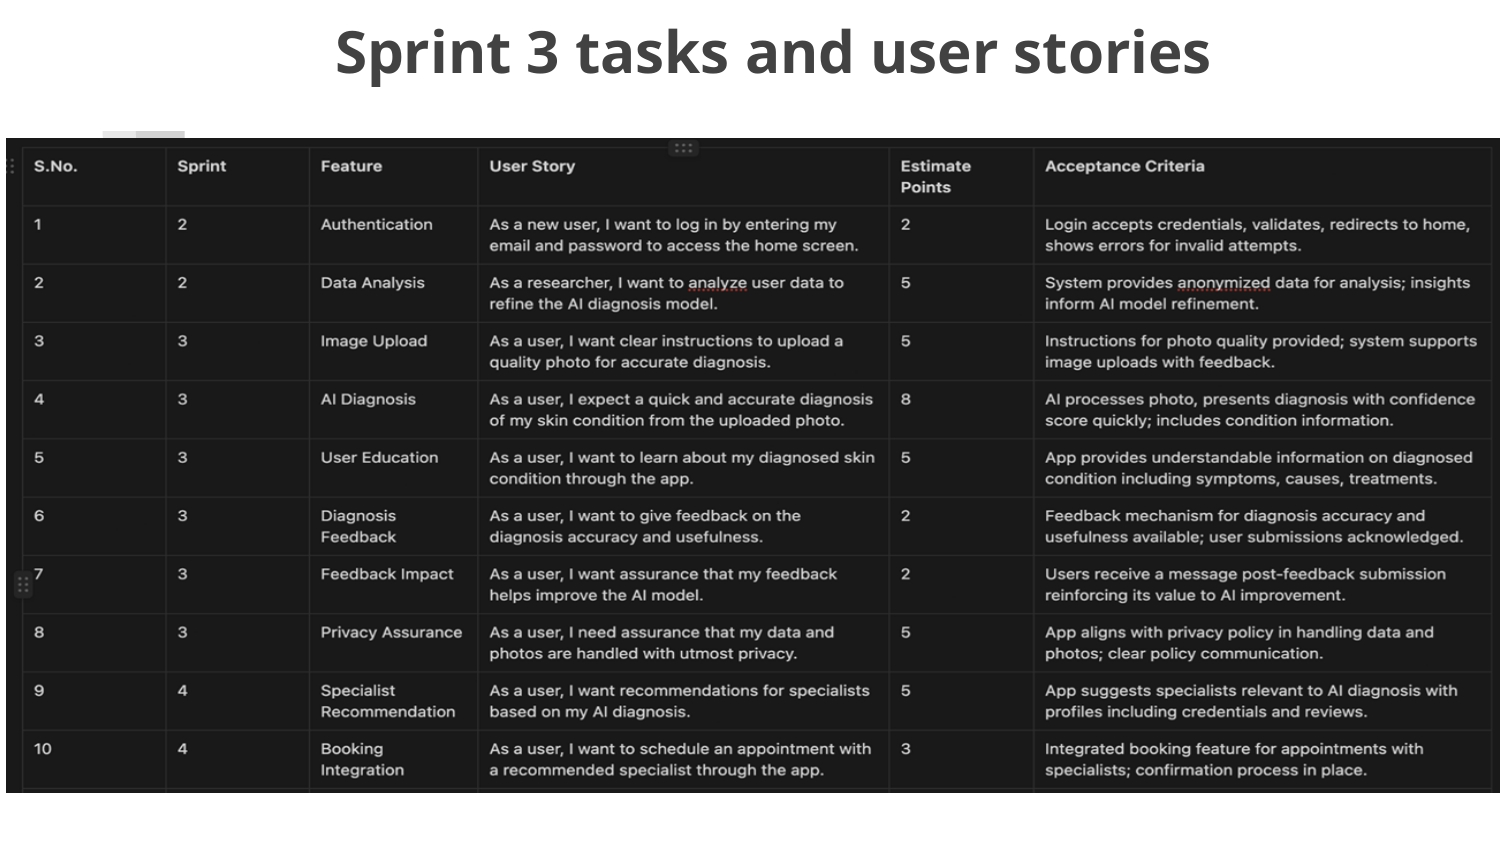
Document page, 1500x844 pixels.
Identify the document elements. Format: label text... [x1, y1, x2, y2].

picture [6, 138, 1500, 793]
title Sprint 3 tasks and user stories [320, 0, 1474, 137]
